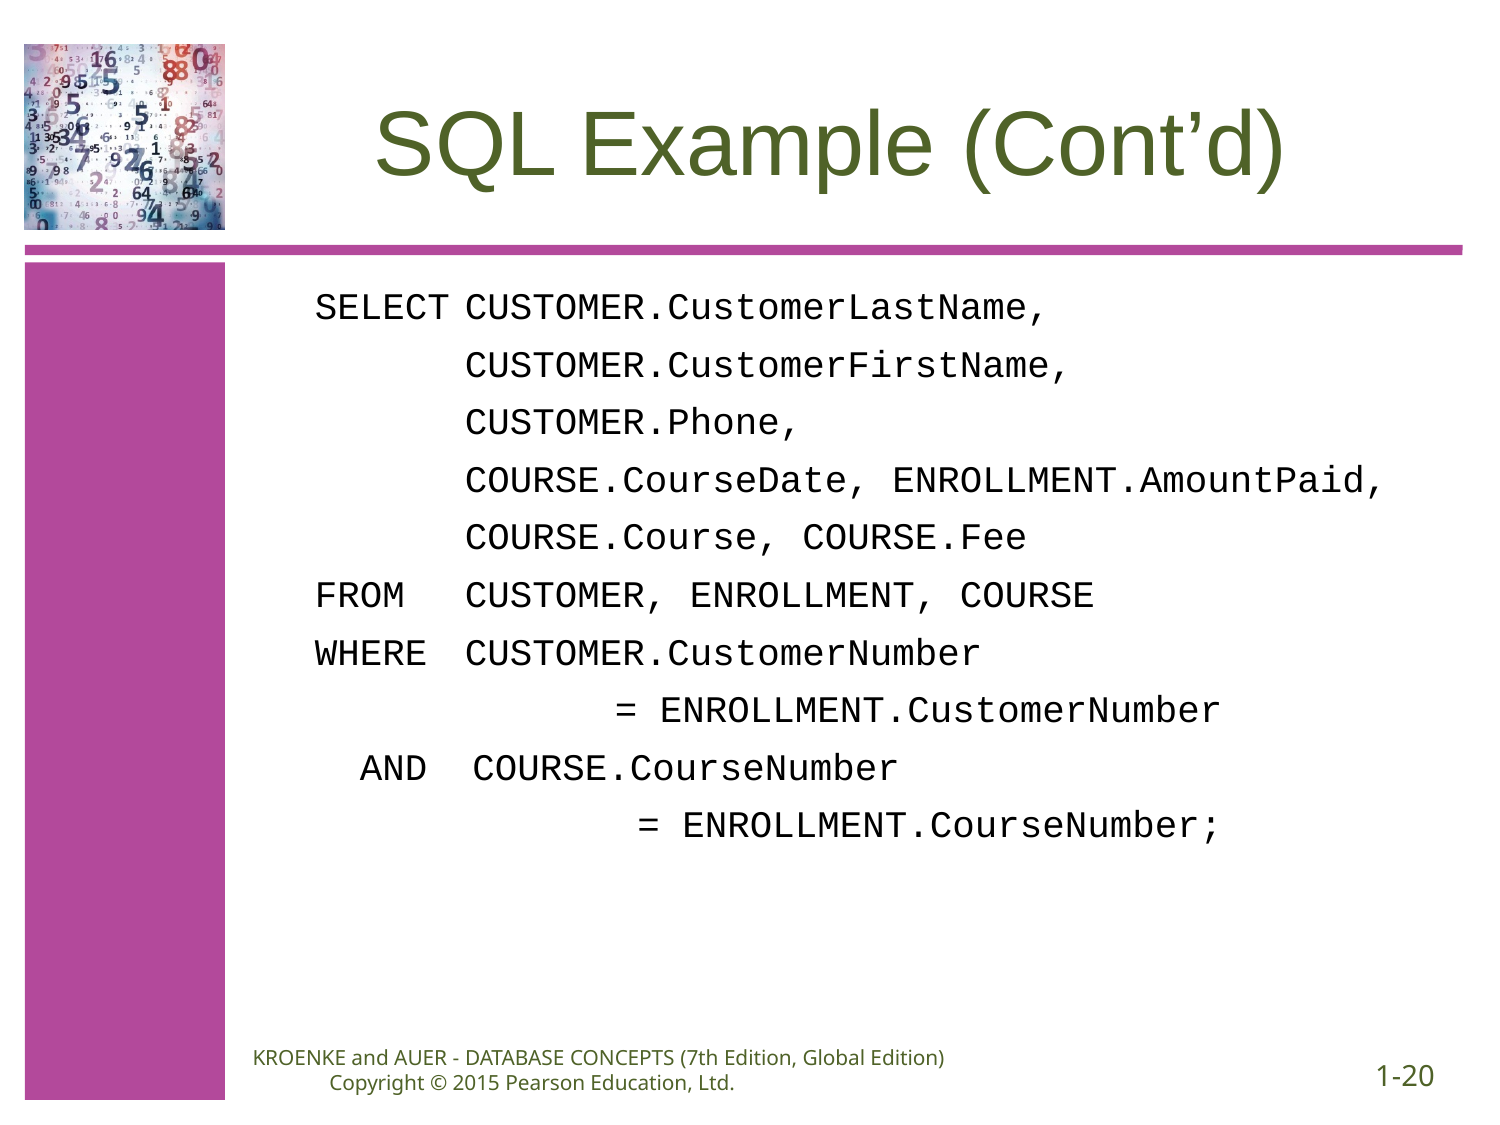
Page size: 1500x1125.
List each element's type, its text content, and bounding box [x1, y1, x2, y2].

text_box SELECT CUSTOMER.CustomerLastName, CUSTOMER.CustomerFirstName, CUSTOMER.Phone, COURSE.CourseDate, ENROLLMENT.AmountPaid, COURSE.Course, COURSE.Fee FROM CUSTOMER, ENROLLMENT, COURSE WHERE CUSTOMER.CustomerNumber = ENROLLMENT.CustomerNumber AND COURSE.CourseNumber = ENROLLMENT.CourseNumber; [299, 274, 1413, 853]
title SQL Example (Cont’d) [237, 44, 1426, 233]
slide_number 1-20 [1287, 1049, 1451, 1103]
footer KROENKE and AUER - DATABASE CONCEPTS (7th Edition, Global Edition) Copyright © 2015 Pearson Education, Ltd. [237, 1037, 1088, 1104]
picture [24, 44, 225, 230]
